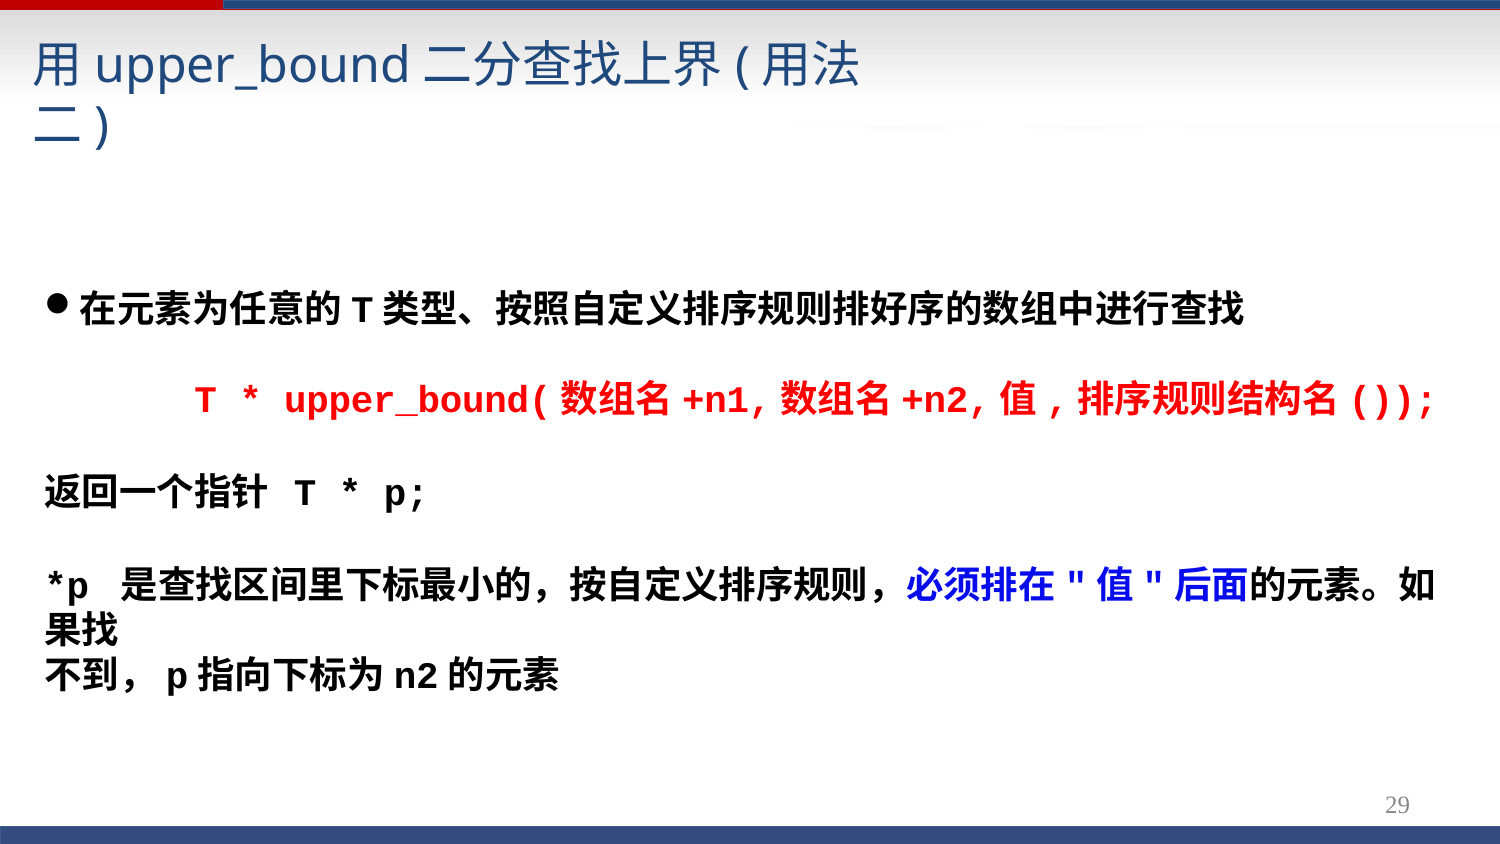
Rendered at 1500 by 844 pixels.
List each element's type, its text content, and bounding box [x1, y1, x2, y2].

title 用upper_bound二分查找上界(用法二) [30, 30, 863, 174]
slide_number 25 [1378, 789, 1417, 844]
text_box 在元素为任意的T类型、按照自定义排序规则排好序的数组中进行查找 T * upper_bound(数组名+n1,数组名+n2,值,排序规则结构名()); 返回一个指针 T * p; *p 是查找区间里下标最小的，按自定义排序规则，必须排在"值"后面的元素。如果找 不到，p指向下标为n2的元素 [42, 283, 1472, 696]
picture [0, 10, 1500, 129]
